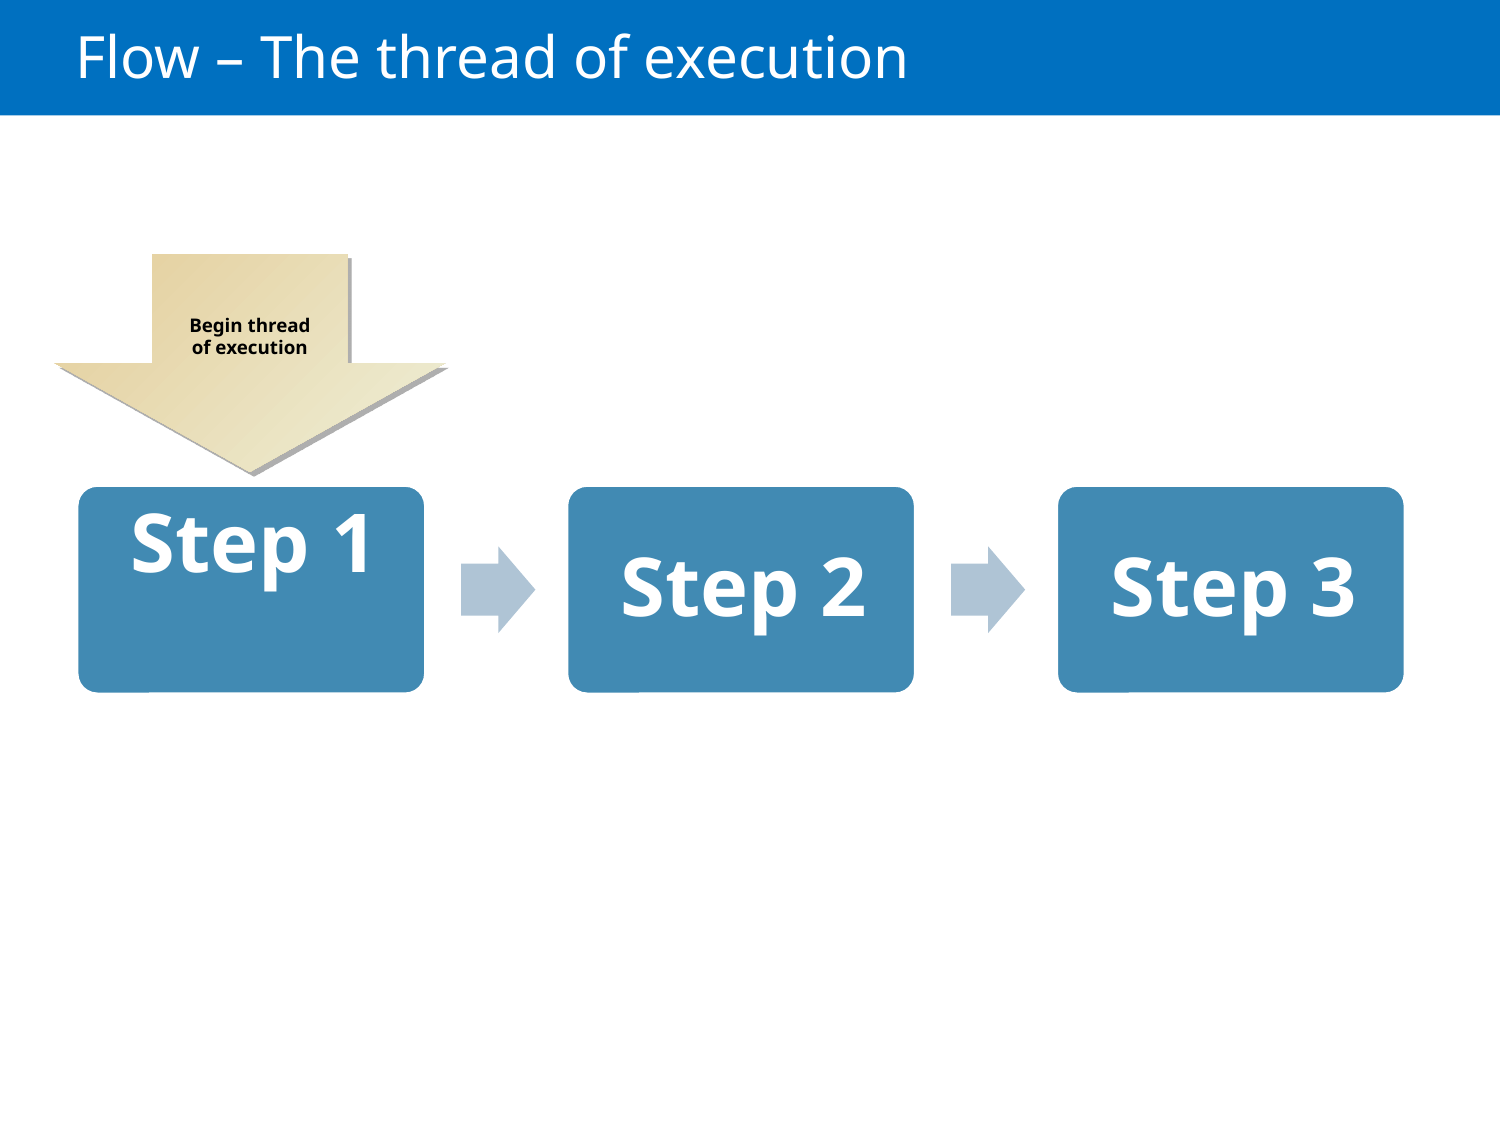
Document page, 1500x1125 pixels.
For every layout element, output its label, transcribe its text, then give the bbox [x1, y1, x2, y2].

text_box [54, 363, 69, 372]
title Flow – The thread of execution [75, 0, 1351, 122]
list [74, 167, 1408, 1013]
